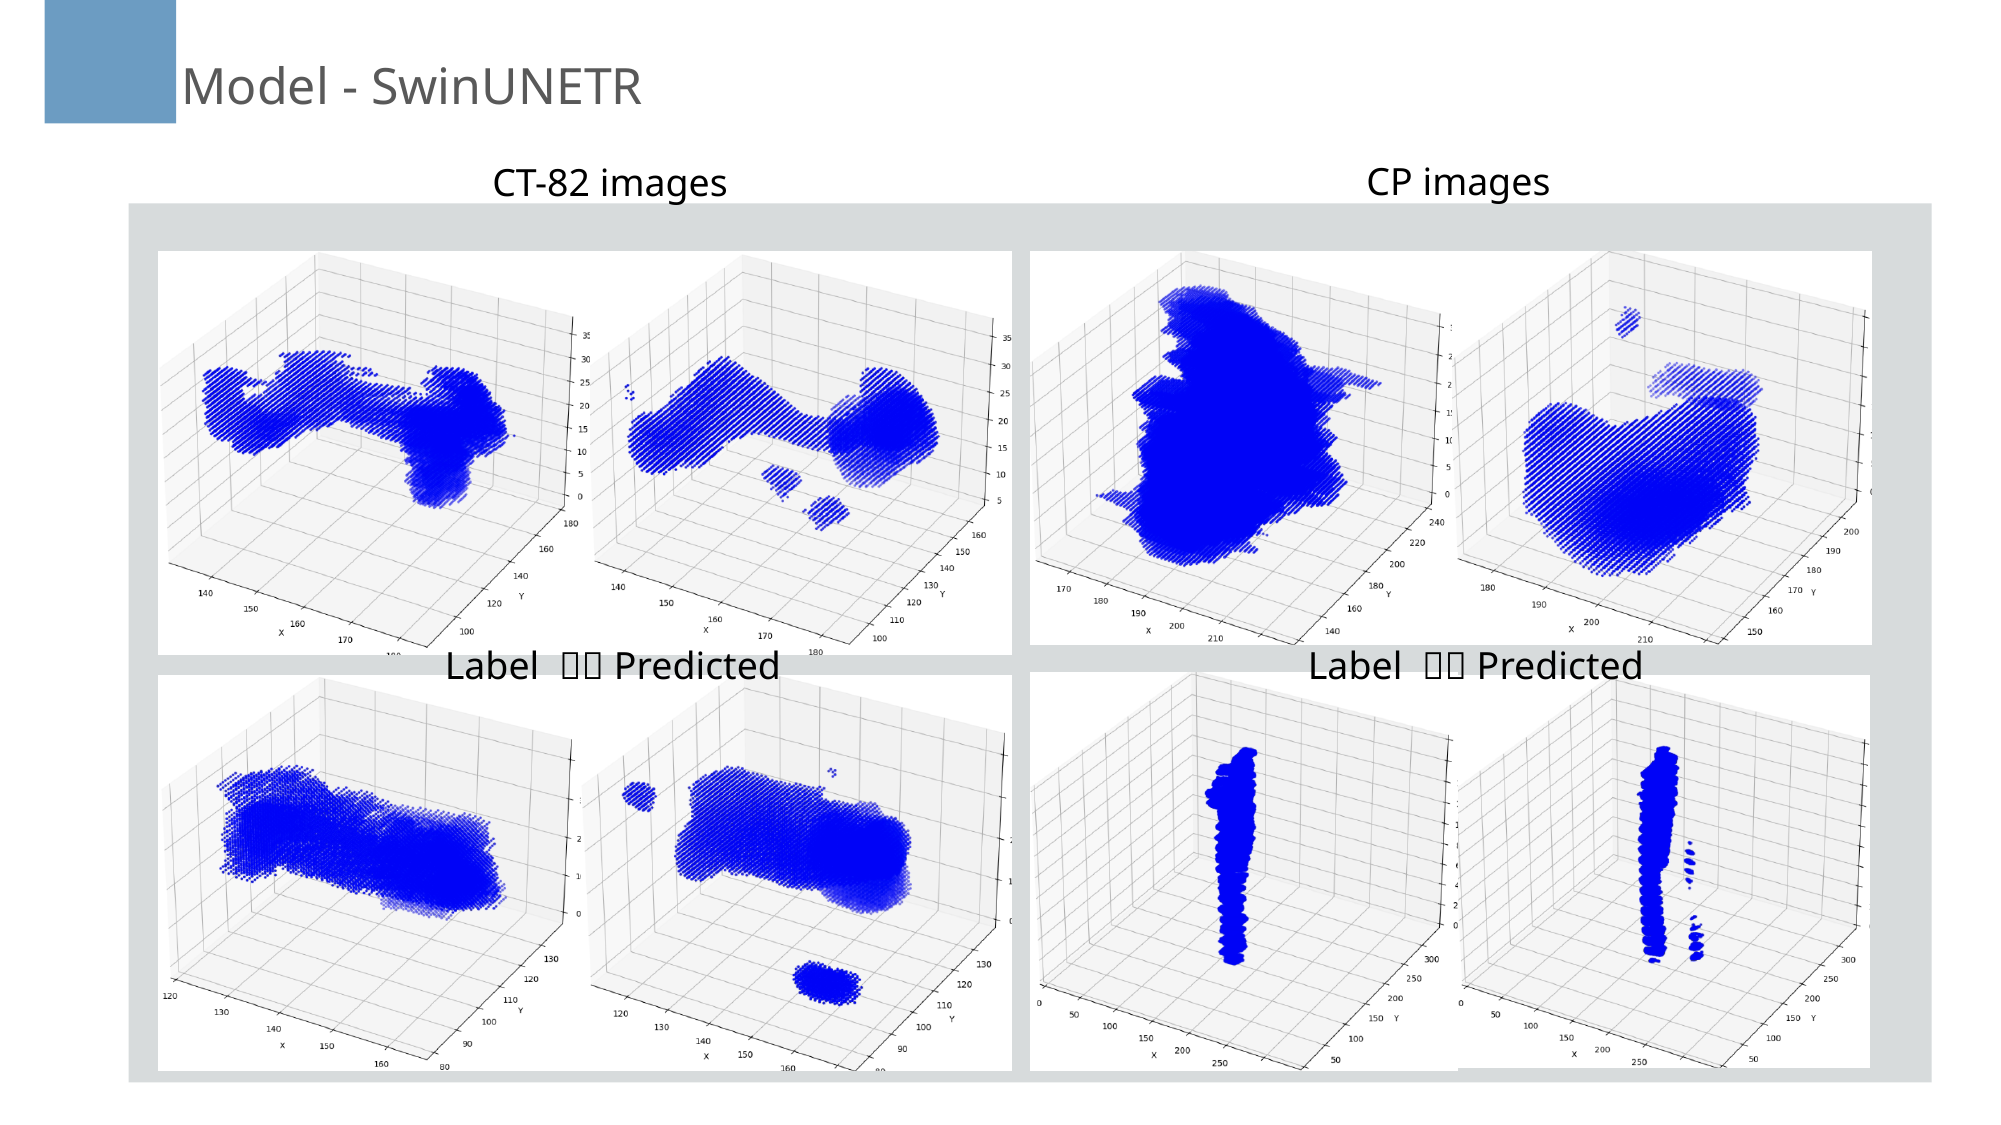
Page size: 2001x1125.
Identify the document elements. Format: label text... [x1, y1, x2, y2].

text_box Label  Predicted [430, 656, 888, 675]
text_box Label  Predicted [1293, 645, 1751, 675]
picture [1030, 251, 1872, 645]
text_box CP images [1351, 150, 1762, 211]
text_box [127, 202, 1933, 1083]
picture [1030, 672, 1870, 1071]
picture [158, 251, 1012, 656]
text_box CT-82 images [477, 151, 888, 212]
text_box Model - SwinUNETR [166, 47, 658, 123]
text_box [44, 0, 177, 124]
picture [158, 675, 1012, 1071]
